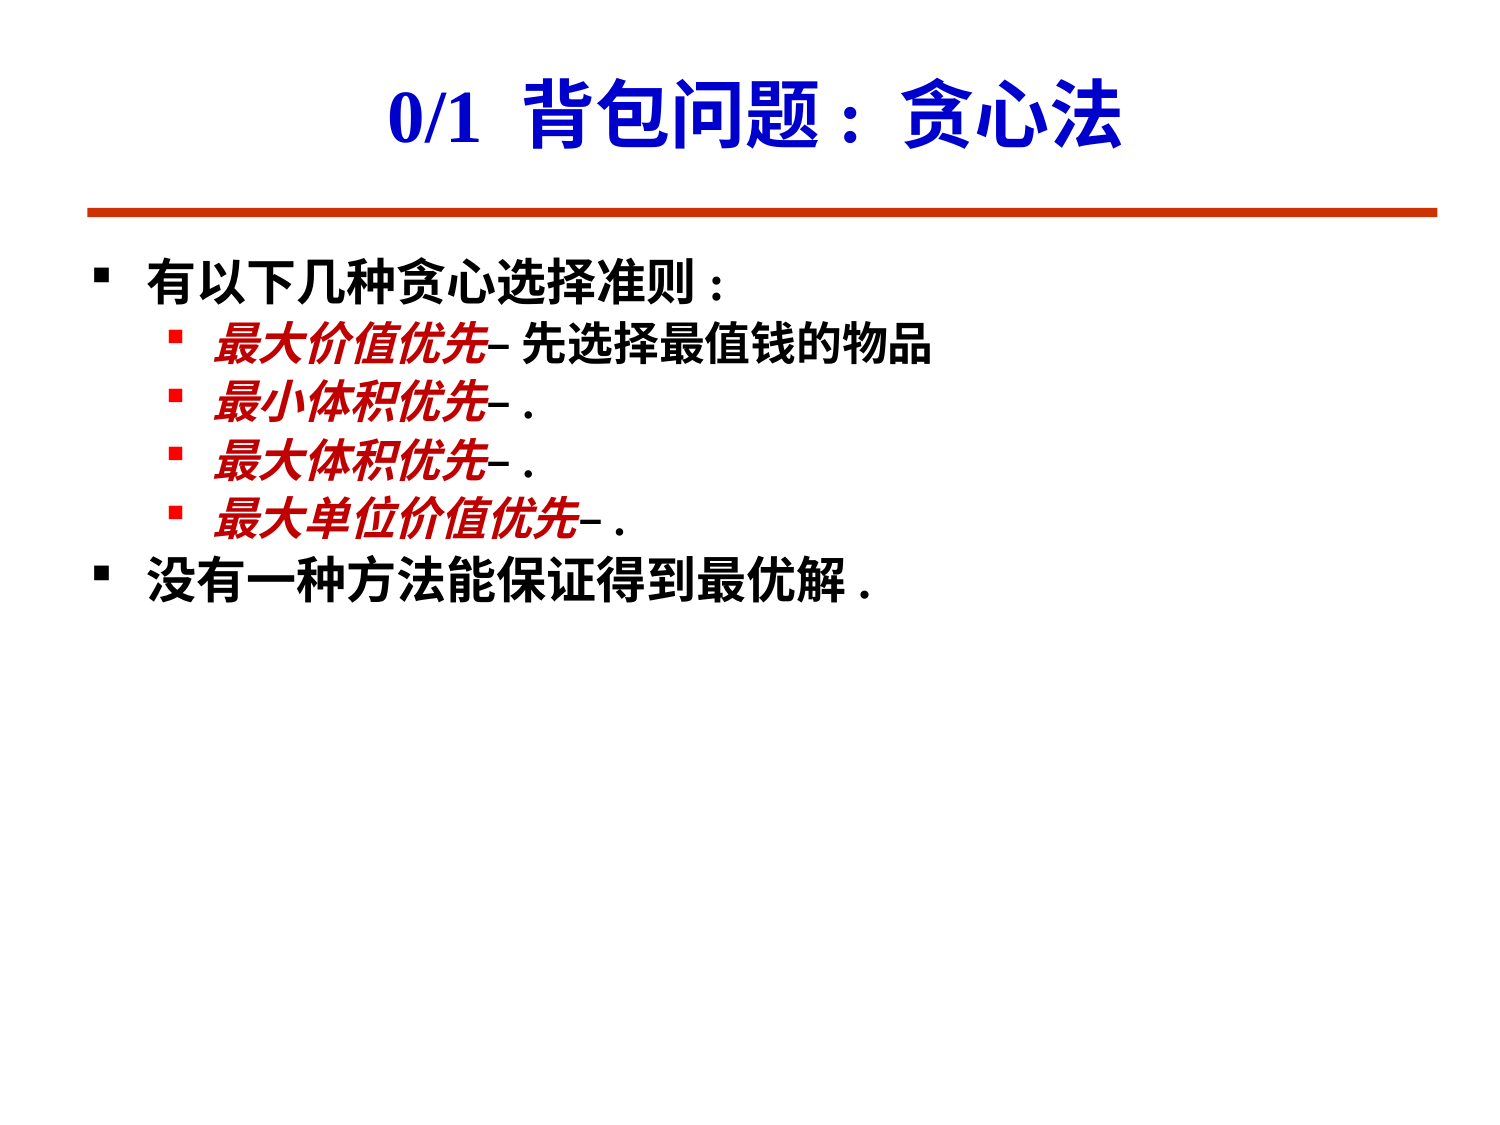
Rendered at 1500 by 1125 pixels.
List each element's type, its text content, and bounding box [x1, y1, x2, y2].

list 有以下几种贪心选择准则: 最大价值优先– 先选择最值钱的物品 最小体积优先–. 最大体积优先–. 最大单位价值优先–. 没有一种方法能保证得到最优解. [75, 249, 1425, 988]
title 0/1 背包问题: 贪心法 [87, 37, 1425, 188]
